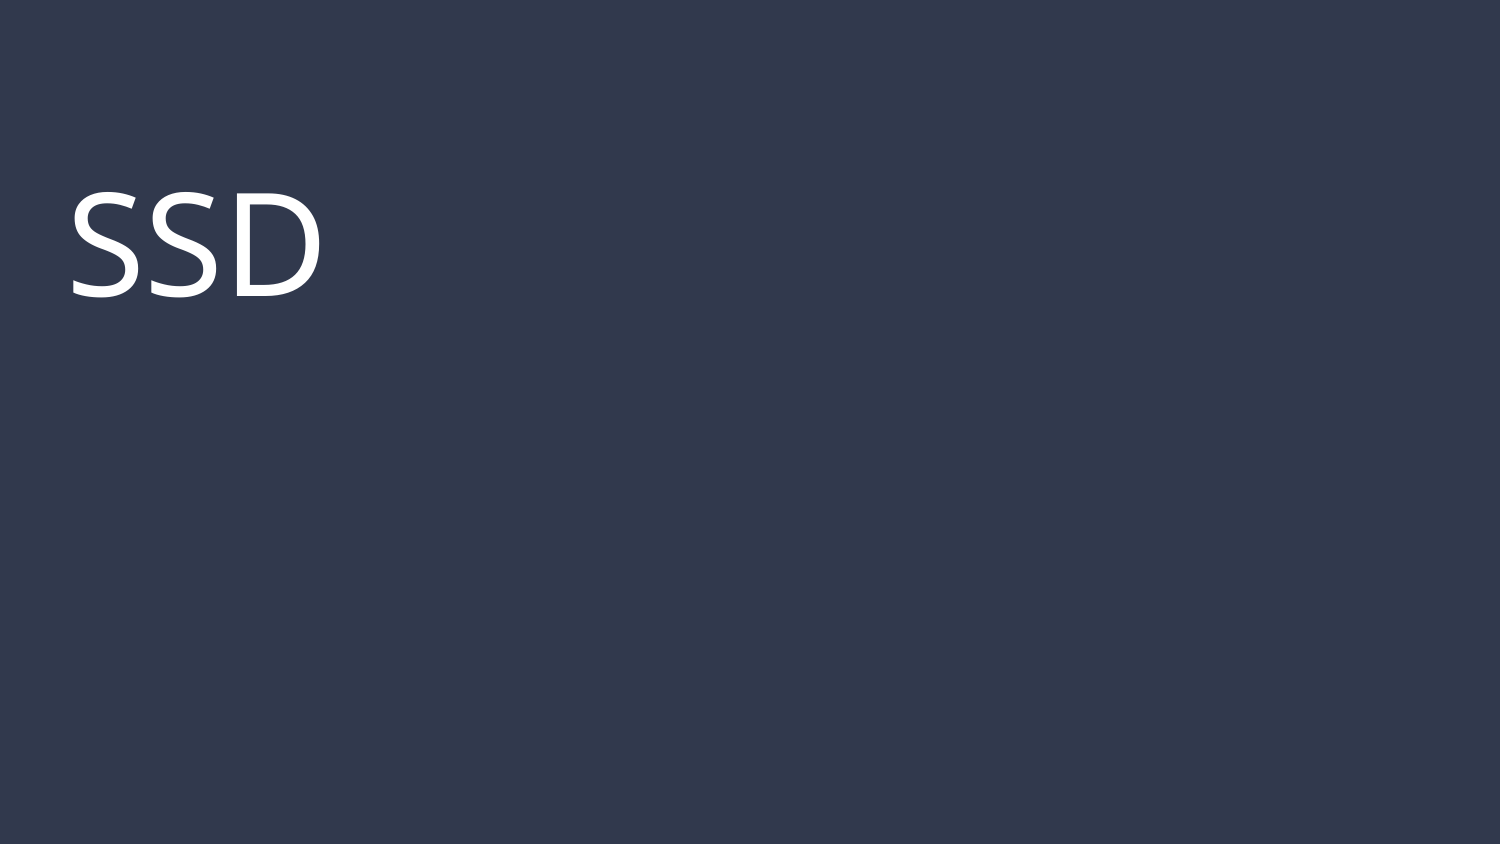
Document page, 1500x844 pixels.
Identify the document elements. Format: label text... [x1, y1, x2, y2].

title SSD [51, 136, 927, 341]
